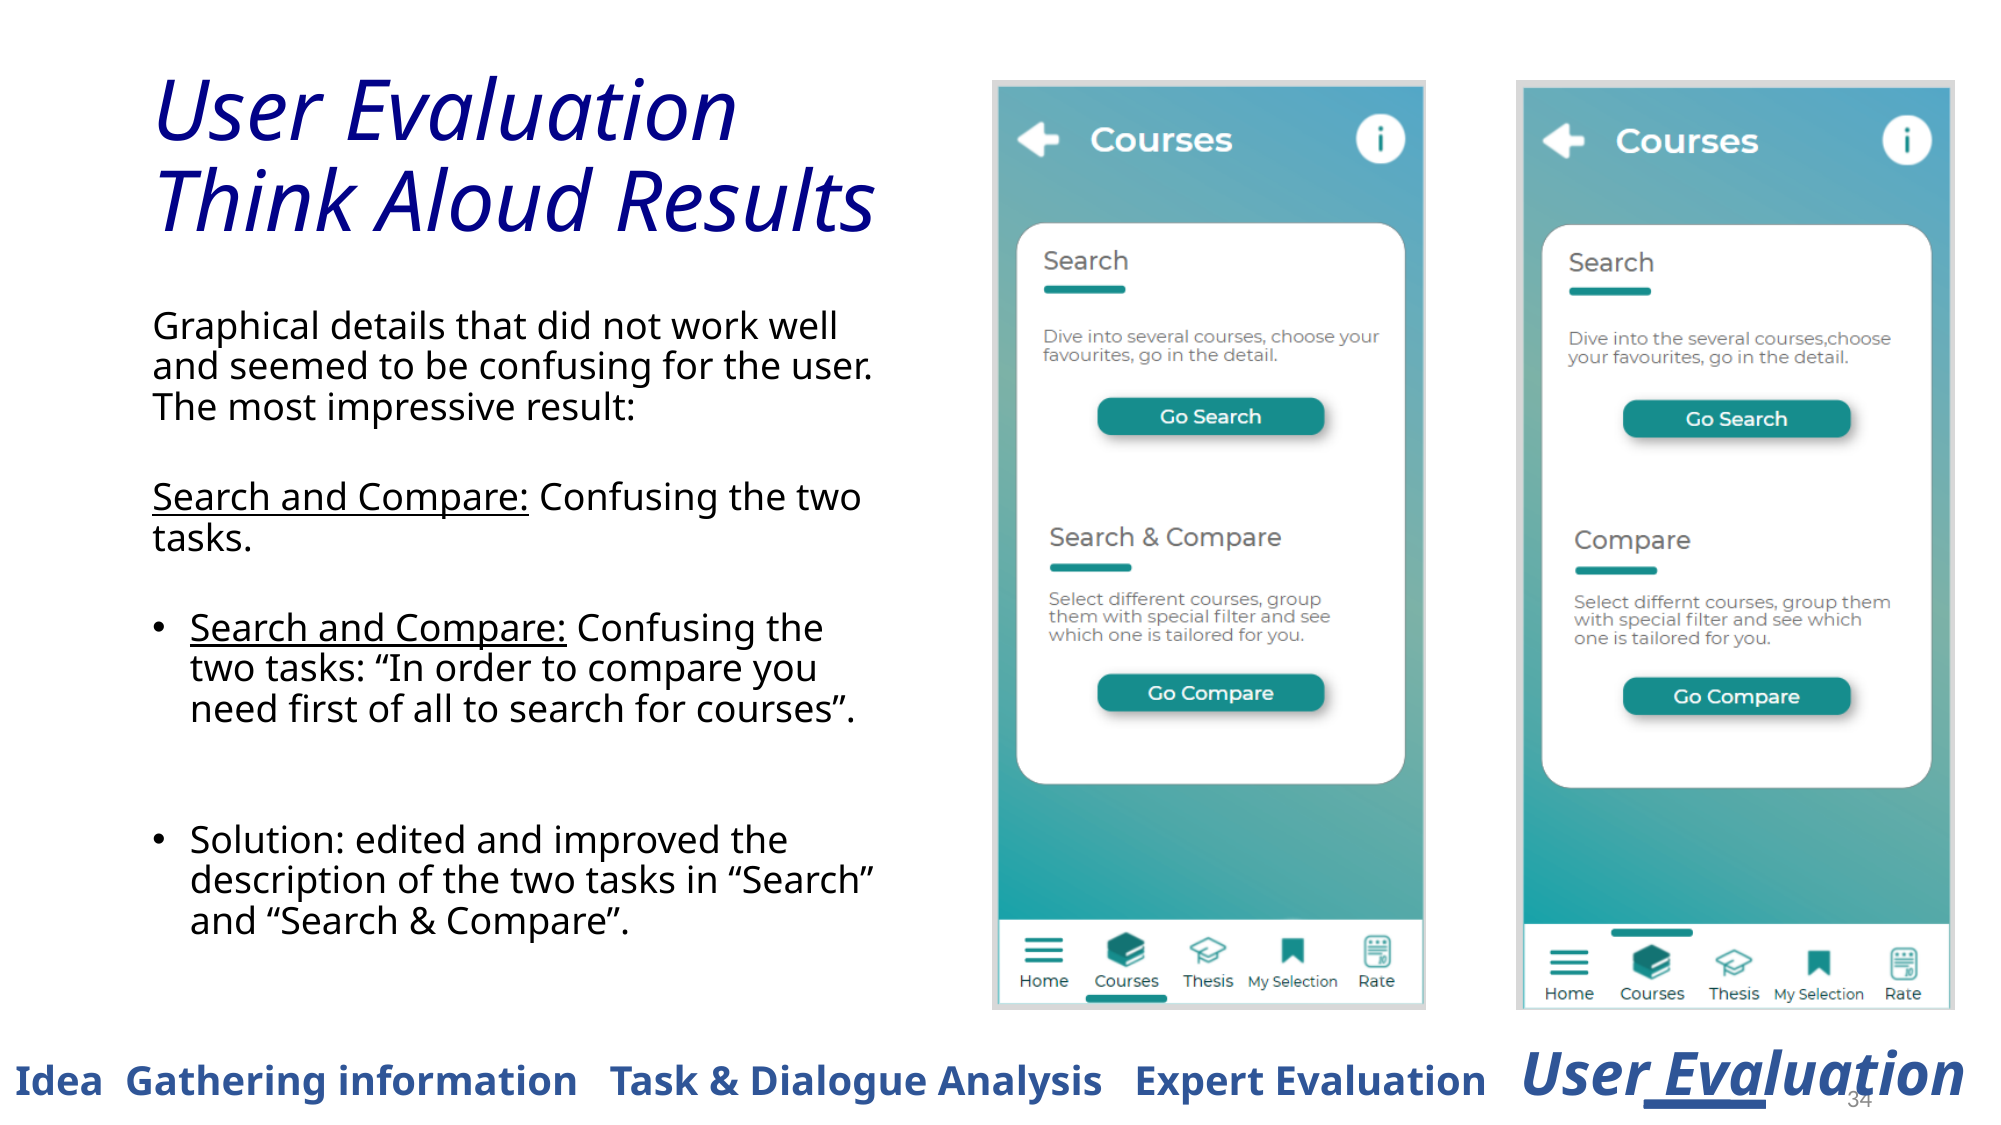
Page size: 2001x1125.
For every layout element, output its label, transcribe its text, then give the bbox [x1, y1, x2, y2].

list Graphical details that did not work well and seemed to be confusing for the user. The most impressive result: Search and Compare: Confusing the two tasks. Search and Compare: Confusing the two tasks: “In order to compare you need first of all to search for courses”. Solution: edited and improved the description of the two tasks in “Search” and “Search & Compare”. [137, 299, 895, 992]
picture [1516, 80, 1955, 992]
title User Evaluation Think Aloud Results [137, 59, 1863, 259]
picture [992, 80, 1426, 992]
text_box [0, 992, 1992, 1125]
